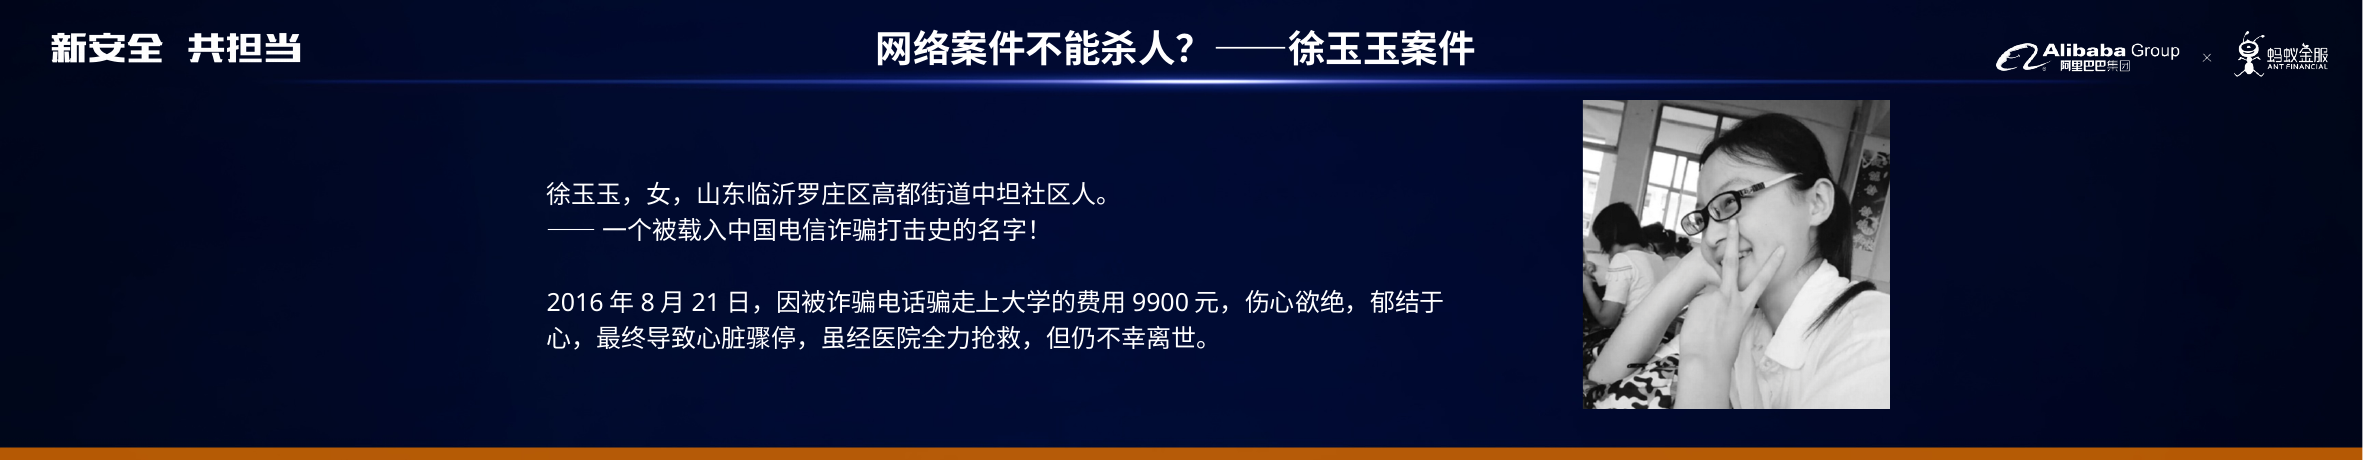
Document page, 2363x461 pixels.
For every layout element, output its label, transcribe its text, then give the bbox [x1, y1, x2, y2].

picture [0, 0, 2363, 460]
text_box 网络案件不能杀人？——徐玉玉案件 [849, 12, 1503, 84]
text_box 徐玉玉，女，山东临沂罗庄区高都街道中坦社区人。 ——一个被载入中国电信诈骗打击史的名字！ 2016年8月21日，因被诈骗电话骗走上大学的费用9900元，伤心欲绝，郁结于心，最终导致心脏骤停，虽经医院全力抢救，但仍不幸离世。 [520, 159, 1489, 365]
